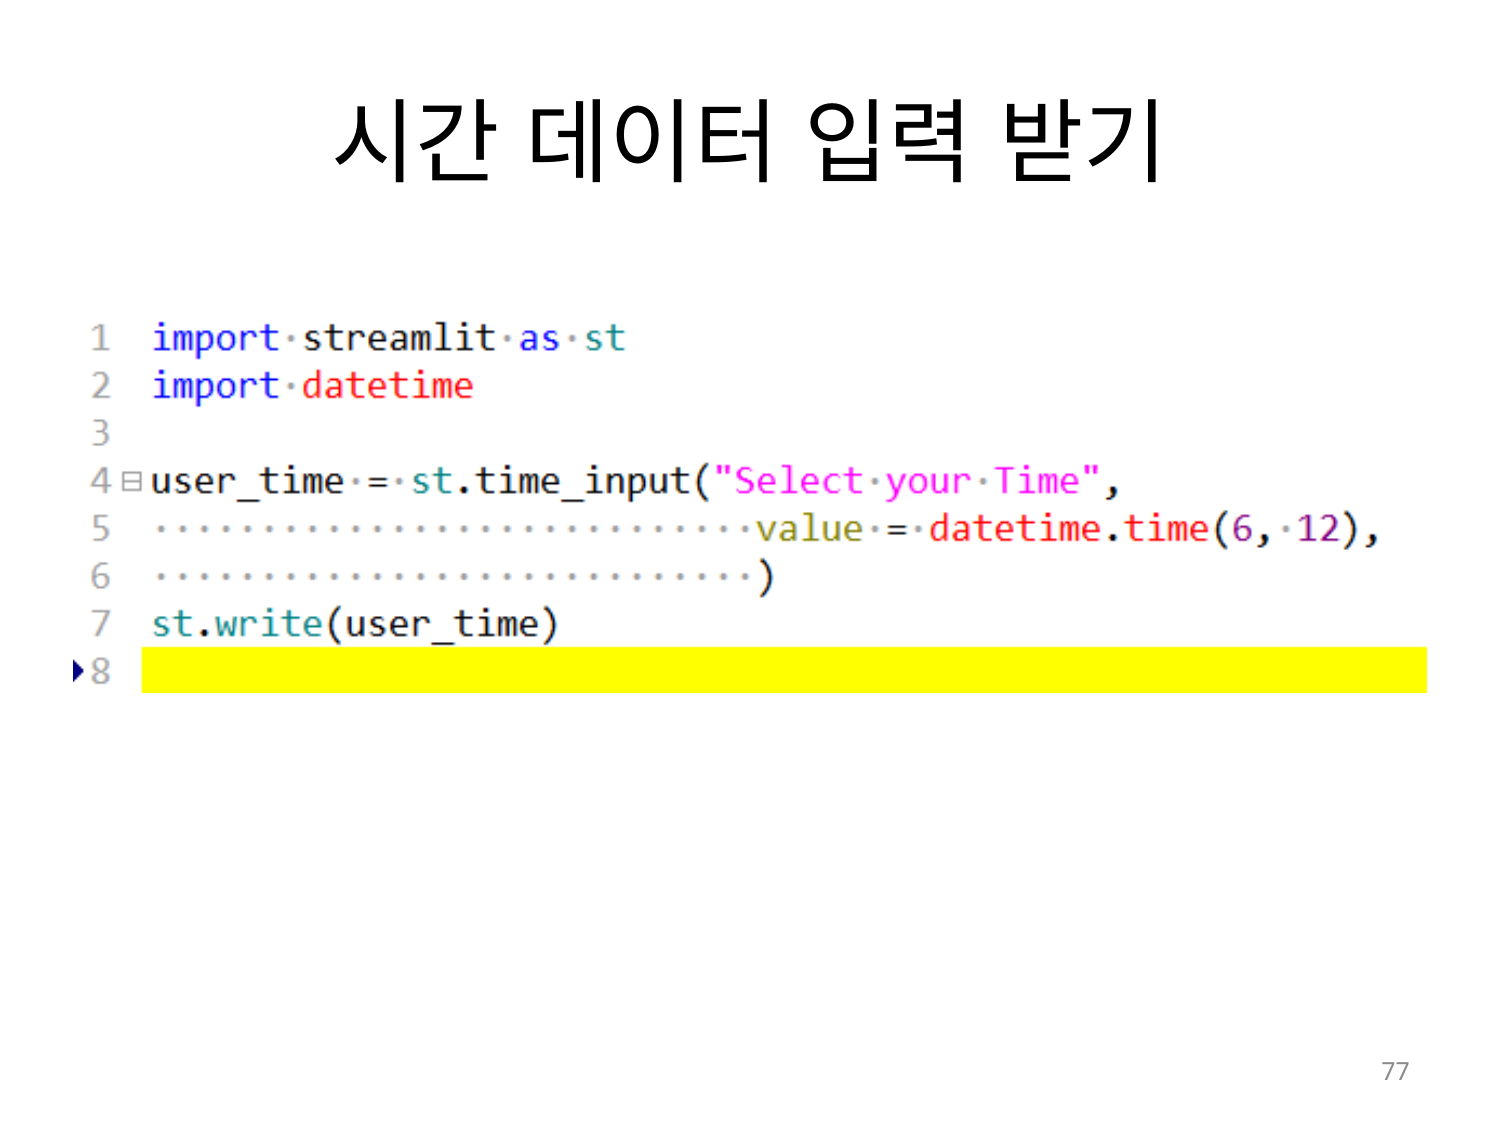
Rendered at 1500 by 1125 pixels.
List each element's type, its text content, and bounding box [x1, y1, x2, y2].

picture [73, 314, 1427, 693]
title 시간 데이터 입력 받기 [75, 45, 1425, 233]
slide_number 77 [1074, 1042, 1425, 1103]
